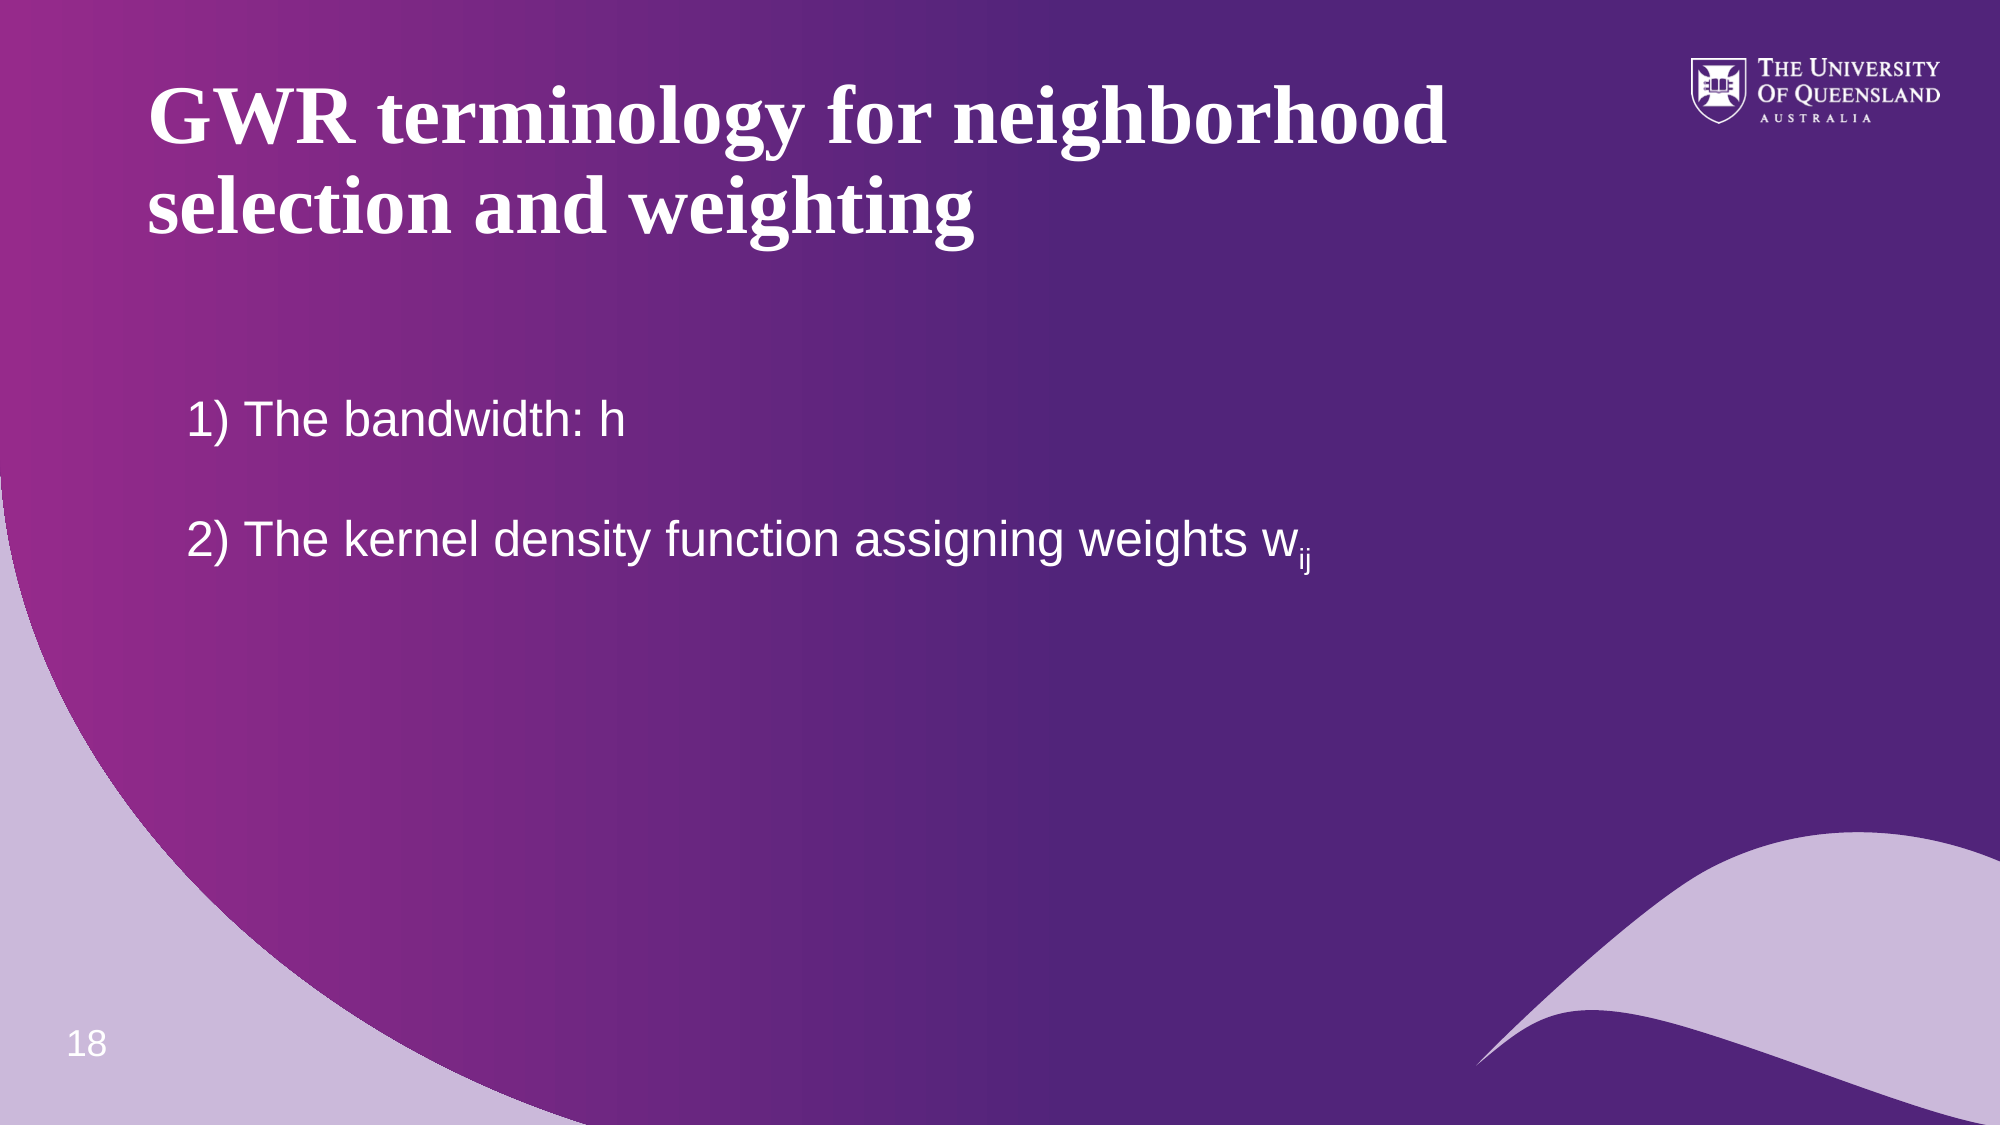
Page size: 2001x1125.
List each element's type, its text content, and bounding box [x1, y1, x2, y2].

text_box GWR terminology for neighborhood selection and weighting [147, 71, 1611, 163]
text_box 18 [51, 1011, 172, 1071]
picture [1691, 58, 1940, 124]
text_box 1) The bandwidth: h 2) The kernel density function assigning weights wij [171, 379, 1772, 583]
